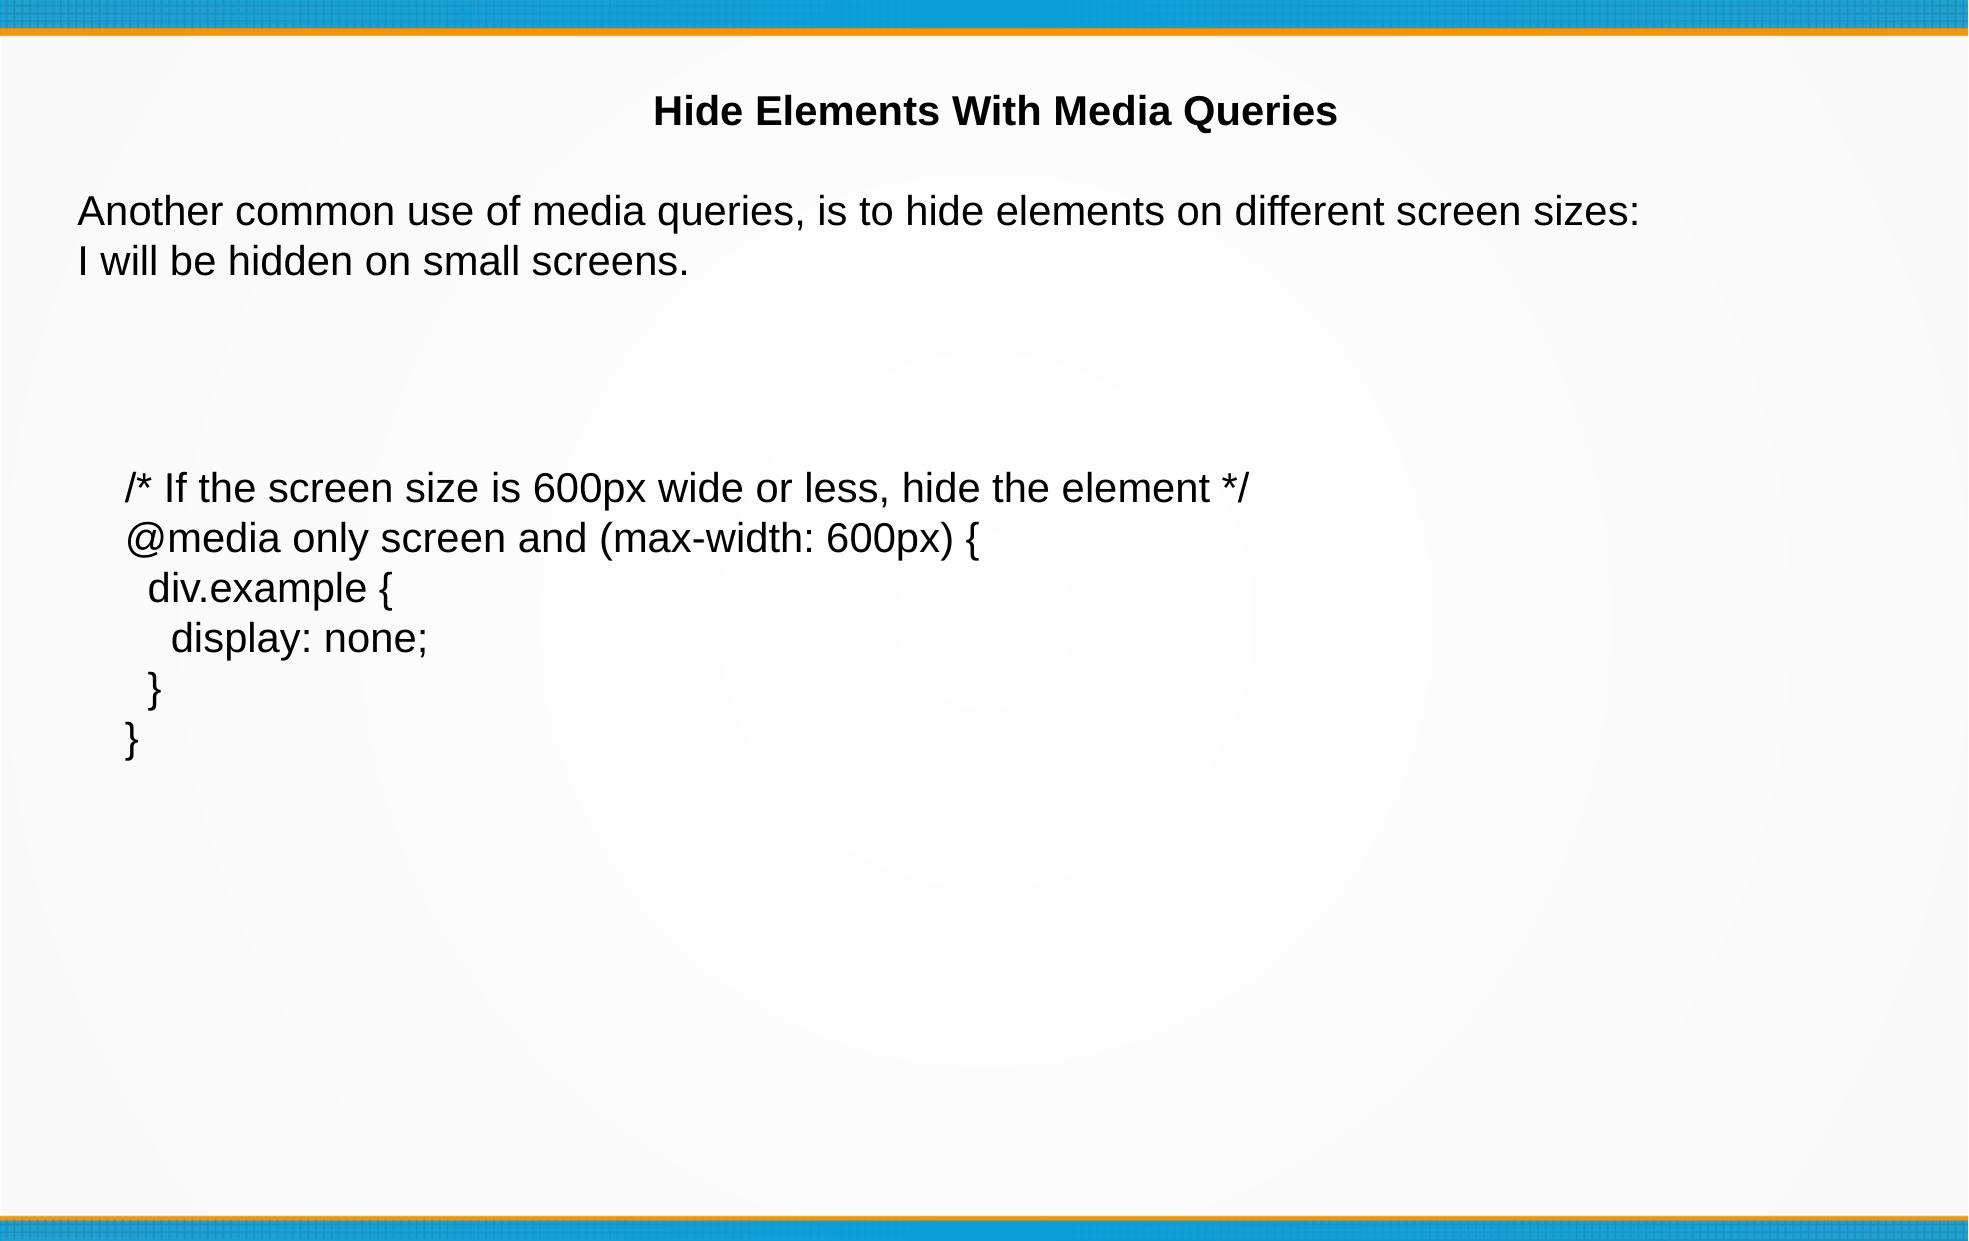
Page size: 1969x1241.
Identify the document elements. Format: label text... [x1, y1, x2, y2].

text_box /* If the screen size is 600px wide or less, hide the element */ @media only screen and (max-width: 600px) { div.example { display: none; } } [109, 453, 1835, 769]
picture [0, 0, 1969, 1241]
text_box Hide Elements With Media Queries Another common use of media queries, is to hide elements on different screen sizes: I will be hidden on small screens. [62, 76, 1930, 292]
